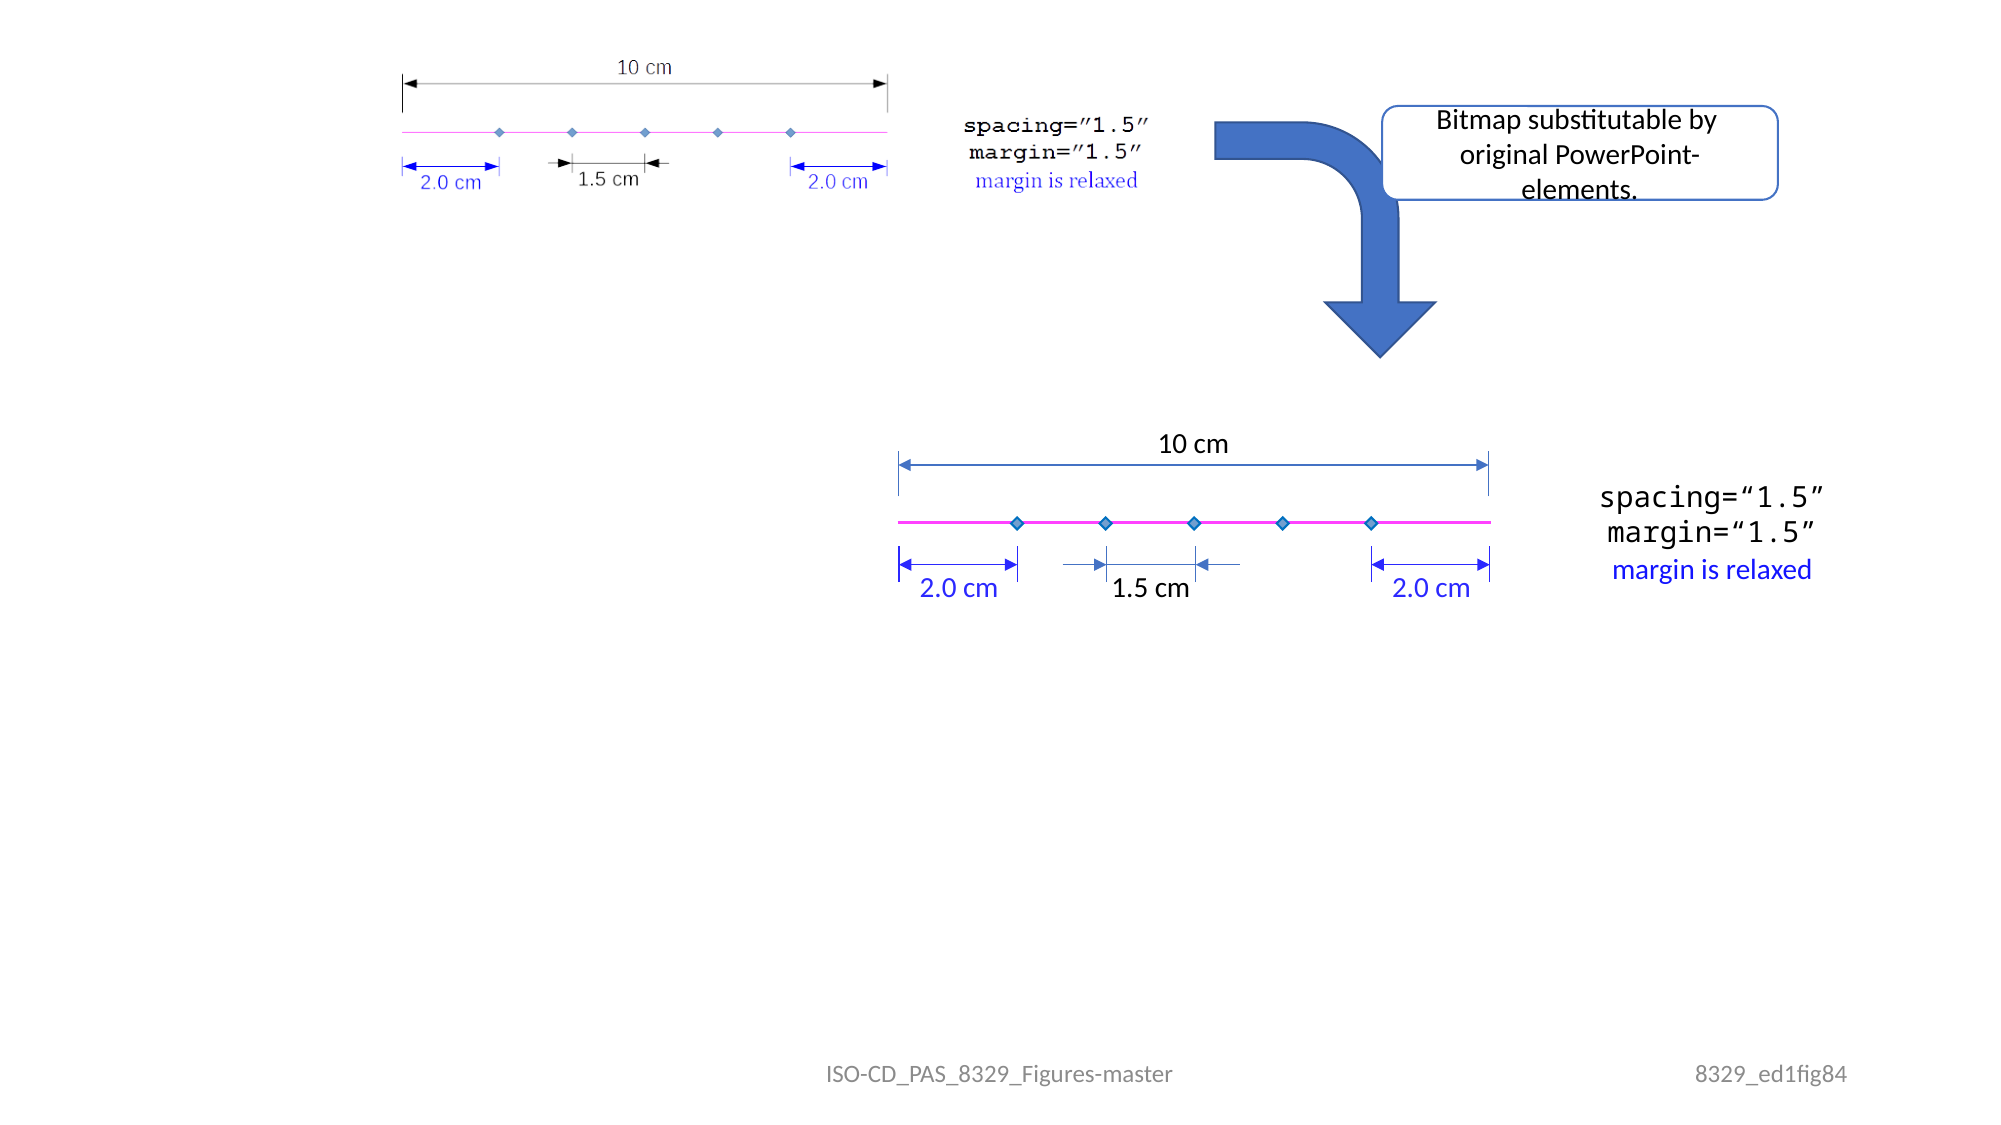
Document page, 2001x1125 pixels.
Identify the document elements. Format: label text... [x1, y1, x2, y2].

footer ISO-CD_PAS_8329_Figures-master [662, 1042, 1338, 1103]
slide_number 8329_ed1fig84 [1412, 1042, 1863, 1103]
picture [401, 60, 1168, 201]
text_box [1215, 105, 1781, 358]
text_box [897, 416, 1863, 612]
